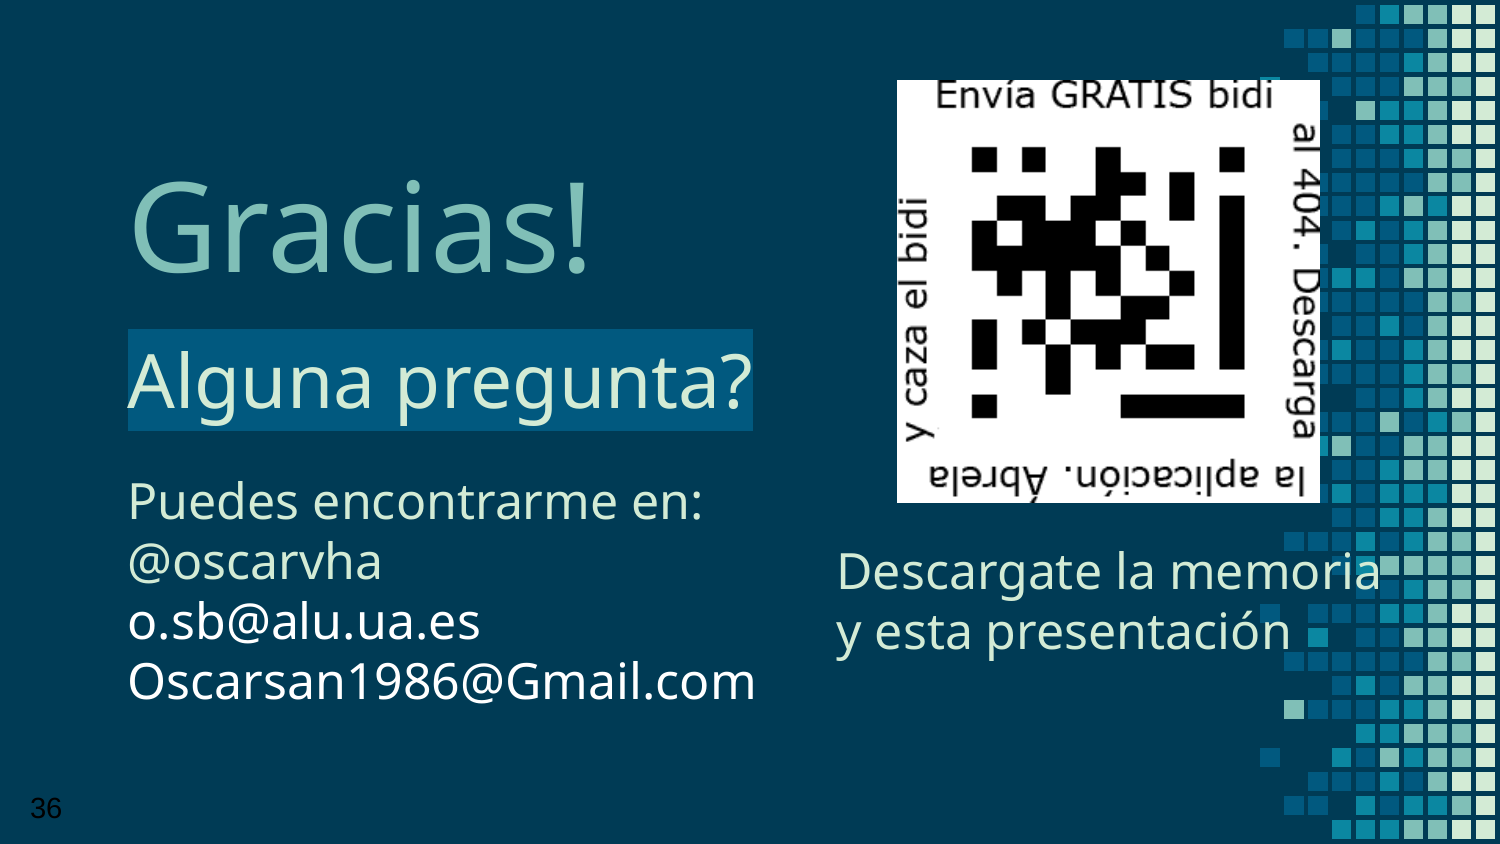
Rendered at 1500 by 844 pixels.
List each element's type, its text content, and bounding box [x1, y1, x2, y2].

picture [898, 80, 1320, 502]
slide_number 36 [15, 774, 105, 839]
text_box Descargate la memoria y esta presentación [821, 524, 1500, 789]
subtitle Alguna pregunta? [112, 319, 892, 448]
title Gracias! [112, 122, 892, 313]
list Puedes encontrarme en: @oscarvha o.sb@alu.ua.es Oscarsan1986@Gmail.com [112, 454, 911, 719]
